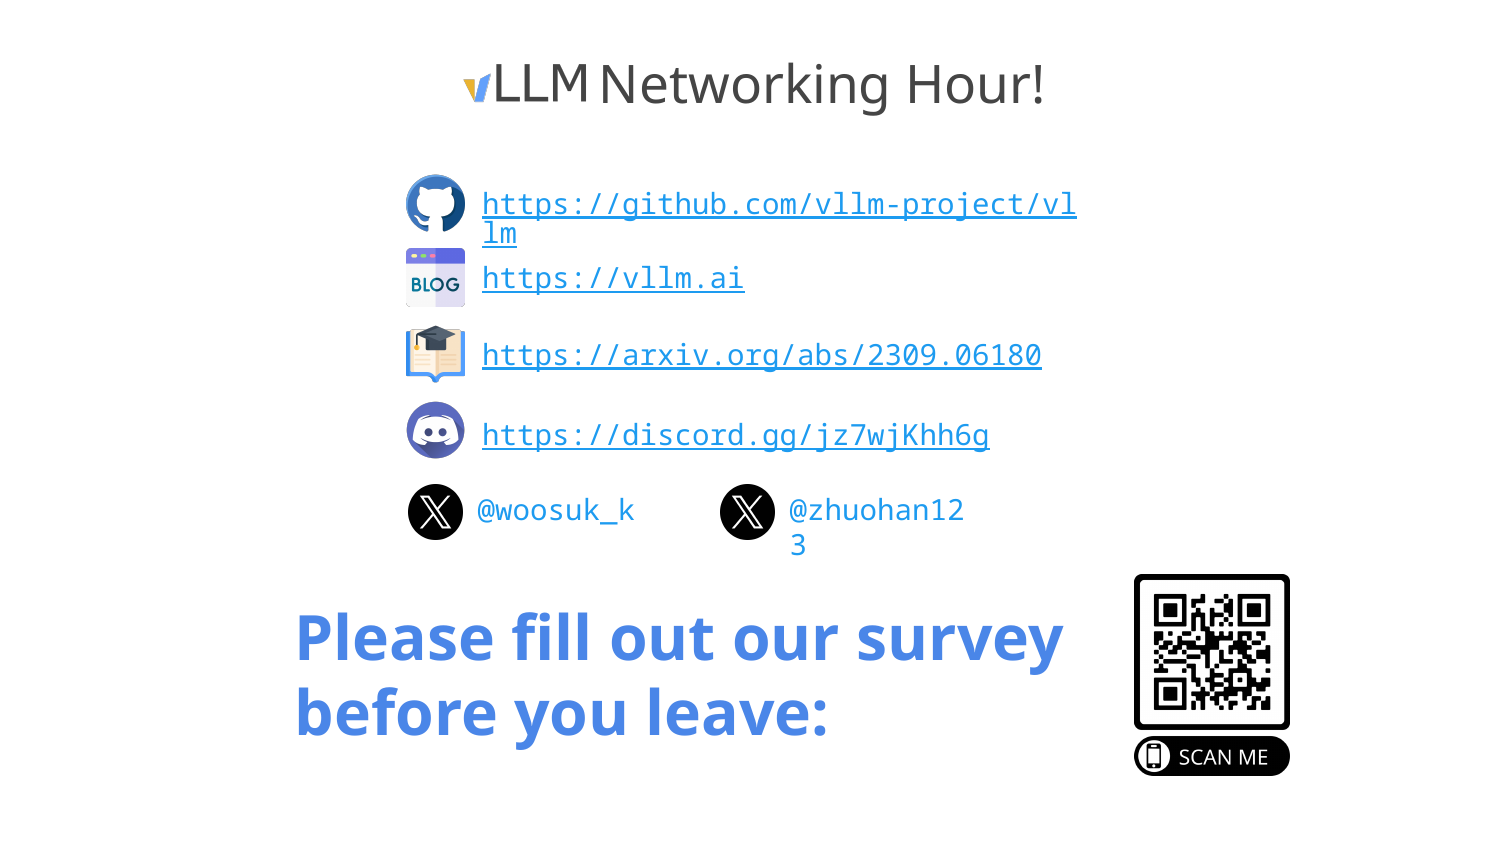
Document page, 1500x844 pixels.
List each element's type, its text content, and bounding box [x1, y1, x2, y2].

text_box https://discord.gg/jz7wjKhh6g [467, 401, 1093, 472]
picture [406, 248, 465, 307]
text_box @zhuohan123 [774, 476, 982, 577]
picture [719, 484, 775, 540]
picture [406, 401, 465, 459]
text_box Please fill out our survey before you leave: [279, 582, 1129, 677]
picture [406, 324, 465, 383]
text_box @woosuk_k [462, 476, 662, 542]
picture [1134, 574, 1290, 776]
picture [406, 173, 465, 232]
picture [458, 54, 593, 110]
text_box https://github.com/vllm-project/vllm [467, 170, 1093, 244]
title vLLM Networking Hour! [51, 35, 1449, 130]
text_box https://arxiv.org/abs/2309.06180 [467, 321, 1093, 391]
text_box https://vllm.ai [467, 244, 1093, 315]
picture [408, 484, 464, 540]
